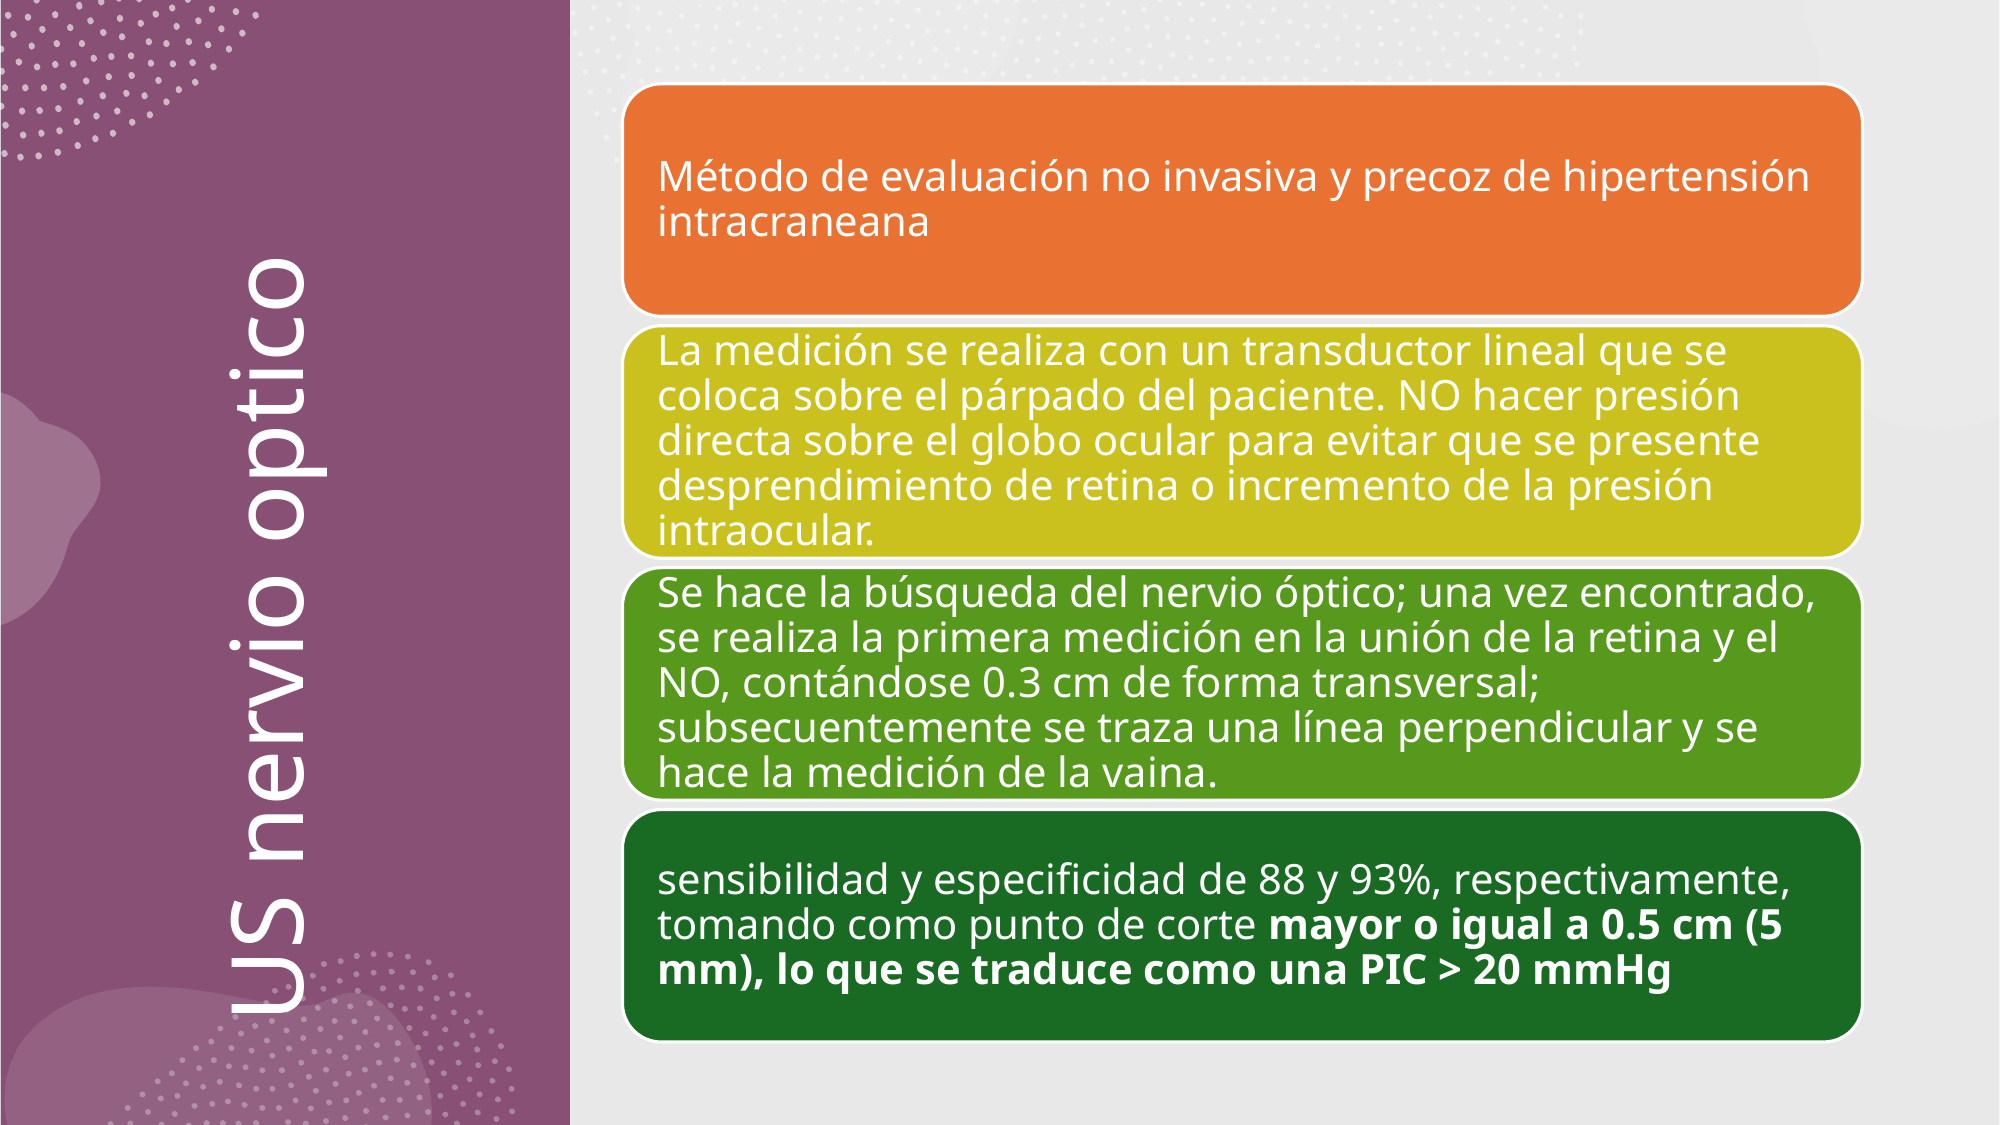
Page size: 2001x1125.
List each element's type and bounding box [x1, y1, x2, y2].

list [621, 46, 1864, 1079]
text_box [0, 0, 2000, 1125]
